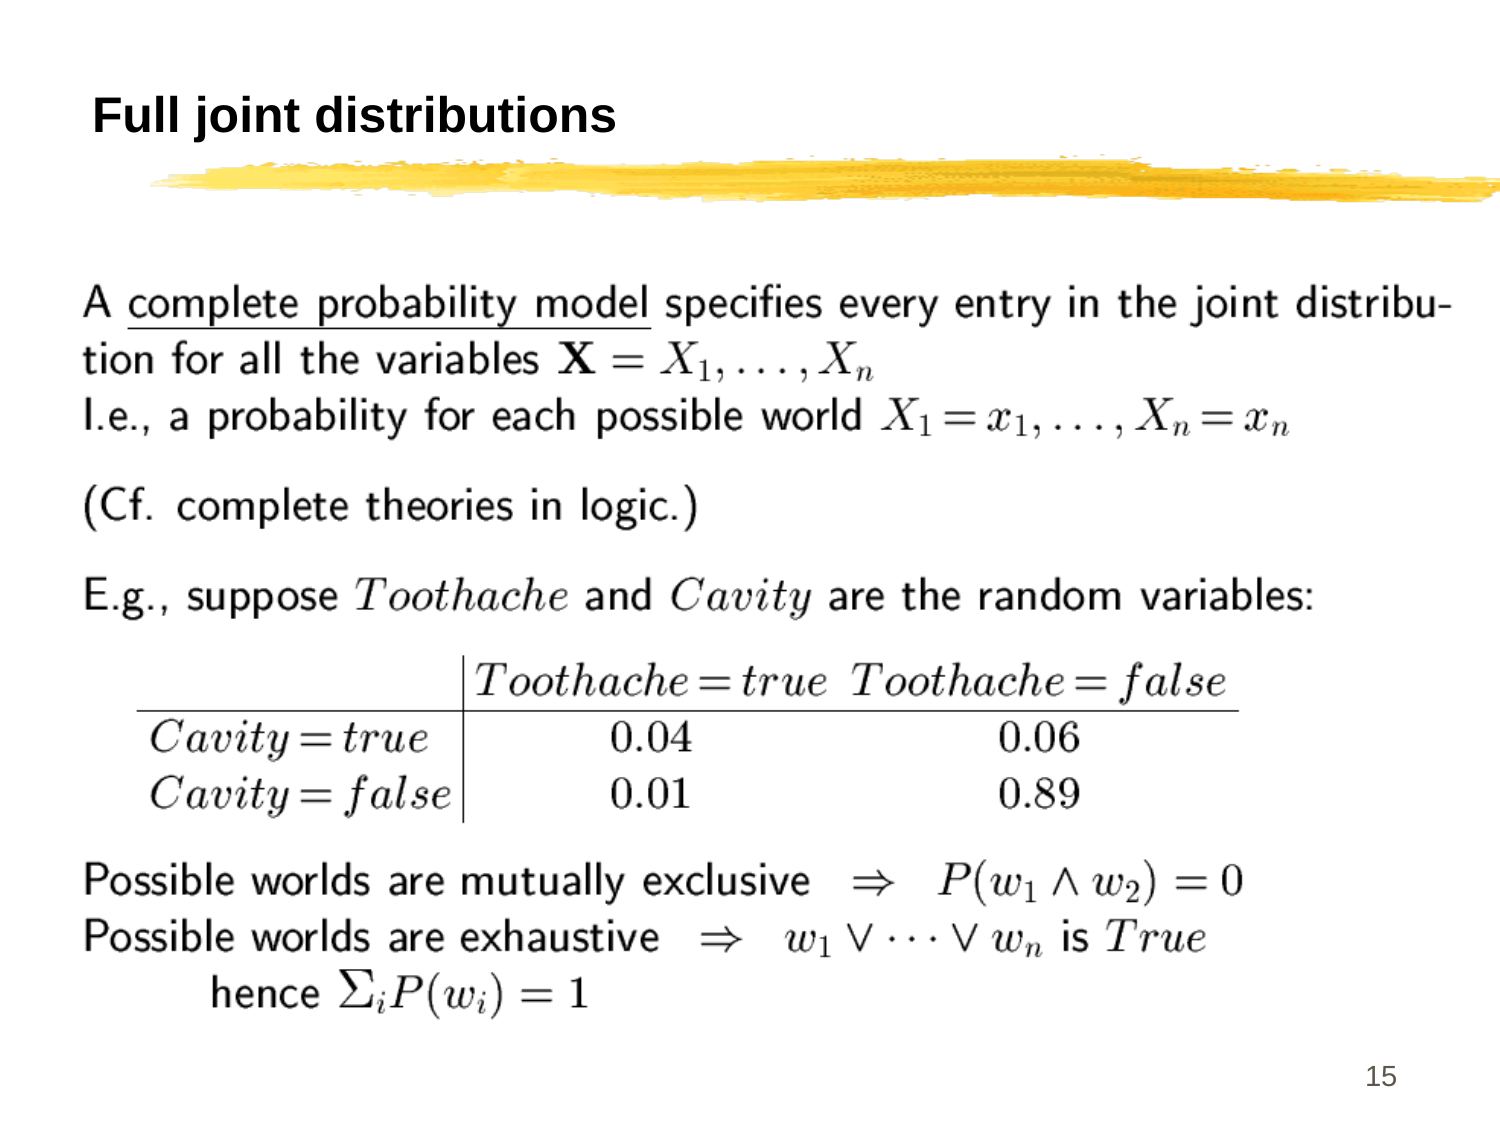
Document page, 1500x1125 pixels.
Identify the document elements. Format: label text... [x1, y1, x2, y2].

picture [70, 270, 1463, 1032]
title Full joint distributions [76, 37, 1415, 151]
slide_number 15 [1099, 1040, 1413, 1101]
picture [150, 149, 1500, 213]
